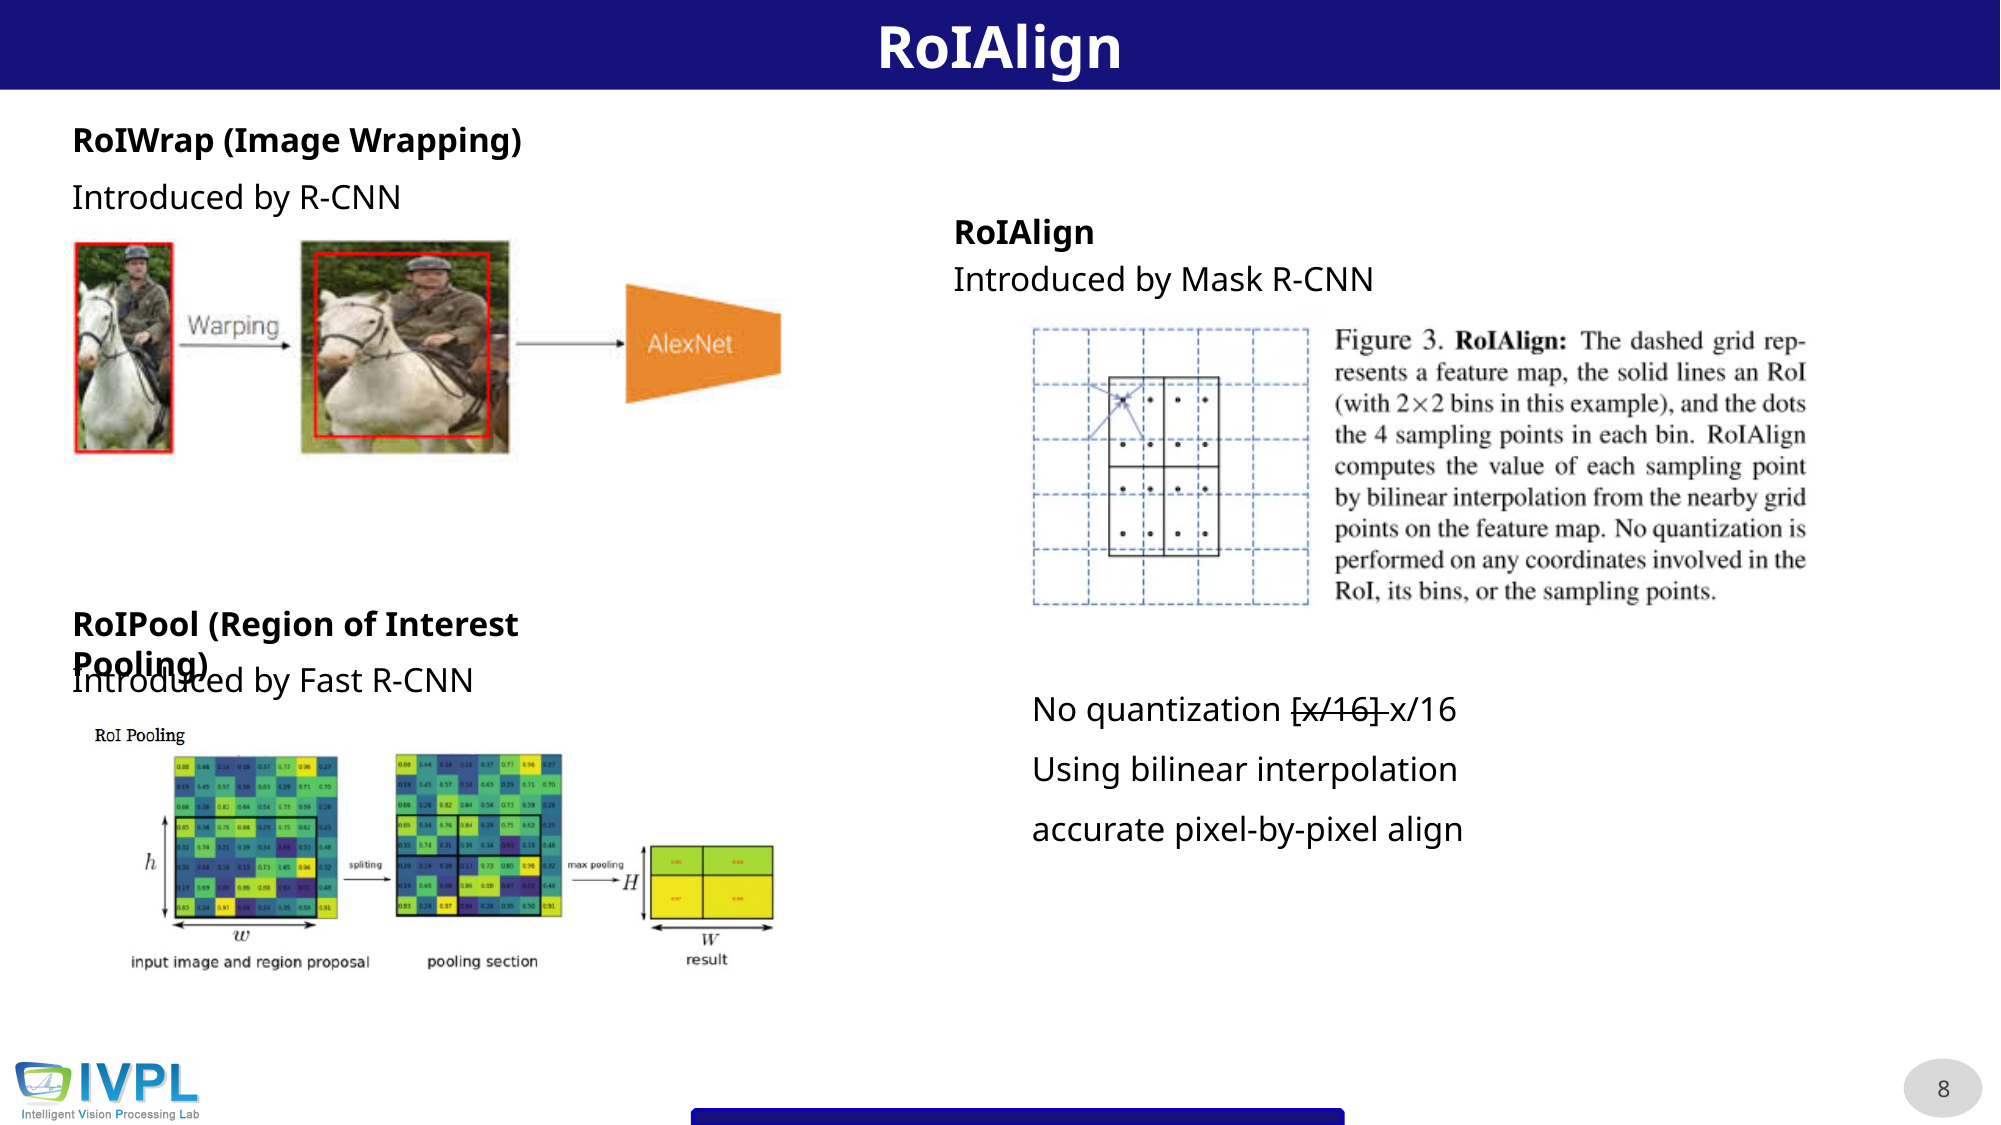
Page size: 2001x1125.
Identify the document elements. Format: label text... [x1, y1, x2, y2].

picture [57, 224, 800, 462]
text_box Introduced by Mask R-CNN [938, 250, 1556, 306]
text_box RoIPool (Region of Interest Pooling) [57, 596, 675, 651]
picture [999, 305, 1838, 618]
text_box RoIAlign [938, 203, 1556, 250]
picture [90, 720, 784, 981]
picture [15, 1062, 200, 1122]
list RoIAlign [66, 0, 1934, 90]
text_box Introduced by R-CNN [57, 168, 675, 224]
text_box No quantization [x/16] x/16 Using bilinear interpolation accurate pixel-by-pixel align [1017, 661, 1634, 856]
text_box RoIWrap (Image Wrapping) [57, 111, 675, 167]
text_box Introduced by Fast R-CNN [57, 651, 675, 707]
